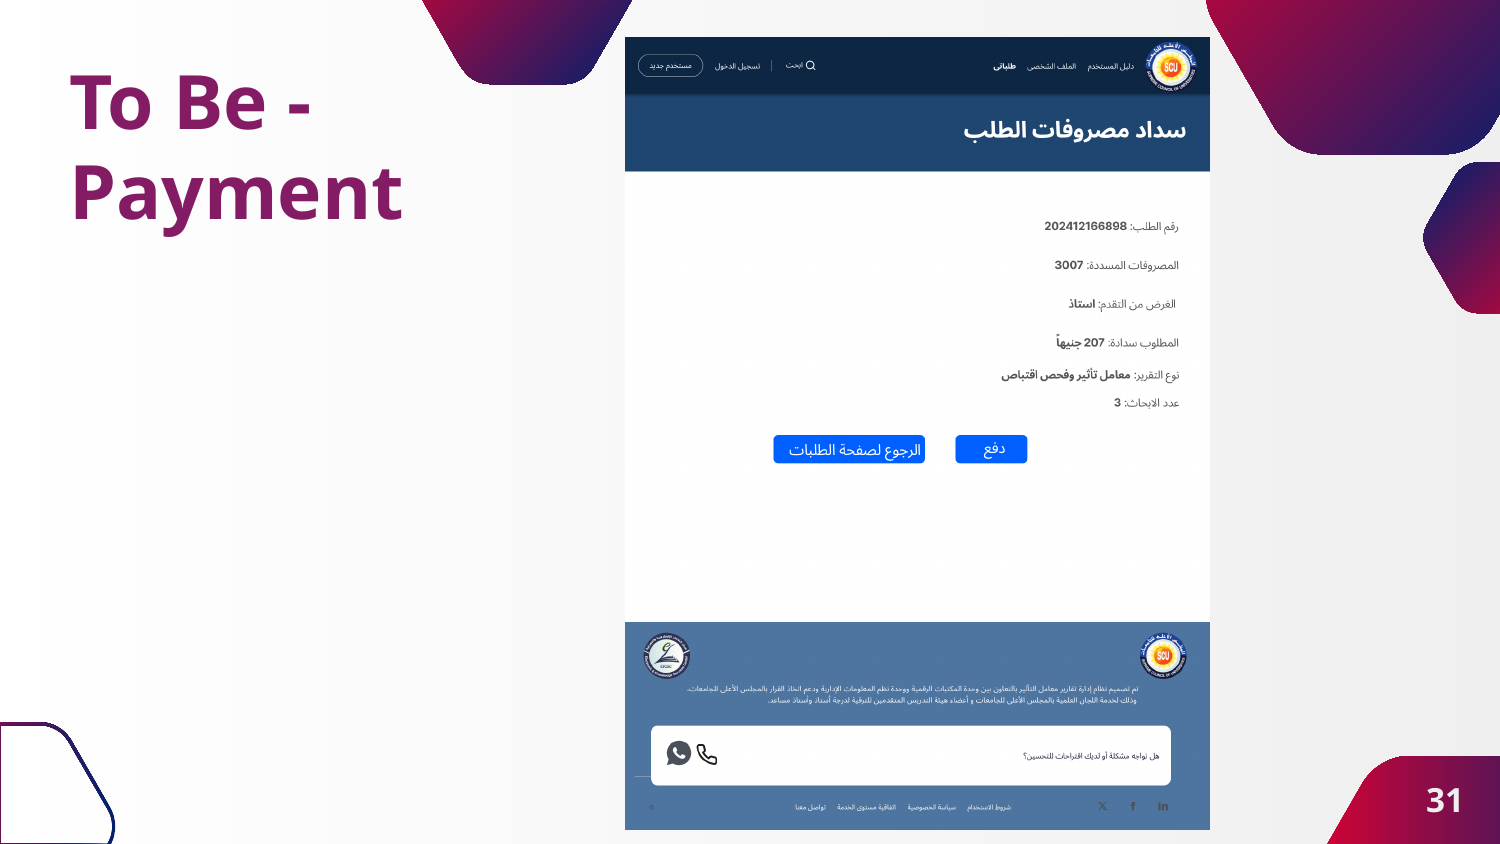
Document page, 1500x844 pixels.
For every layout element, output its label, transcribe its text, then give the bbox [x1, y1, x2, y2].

picture [625, 36, 1210, 831]
title To Be - Payment [54, 100, 574, 189]
text_box [422, 0, 632, 85]
slide_number 31 [1389, 755, 1500, 844]
